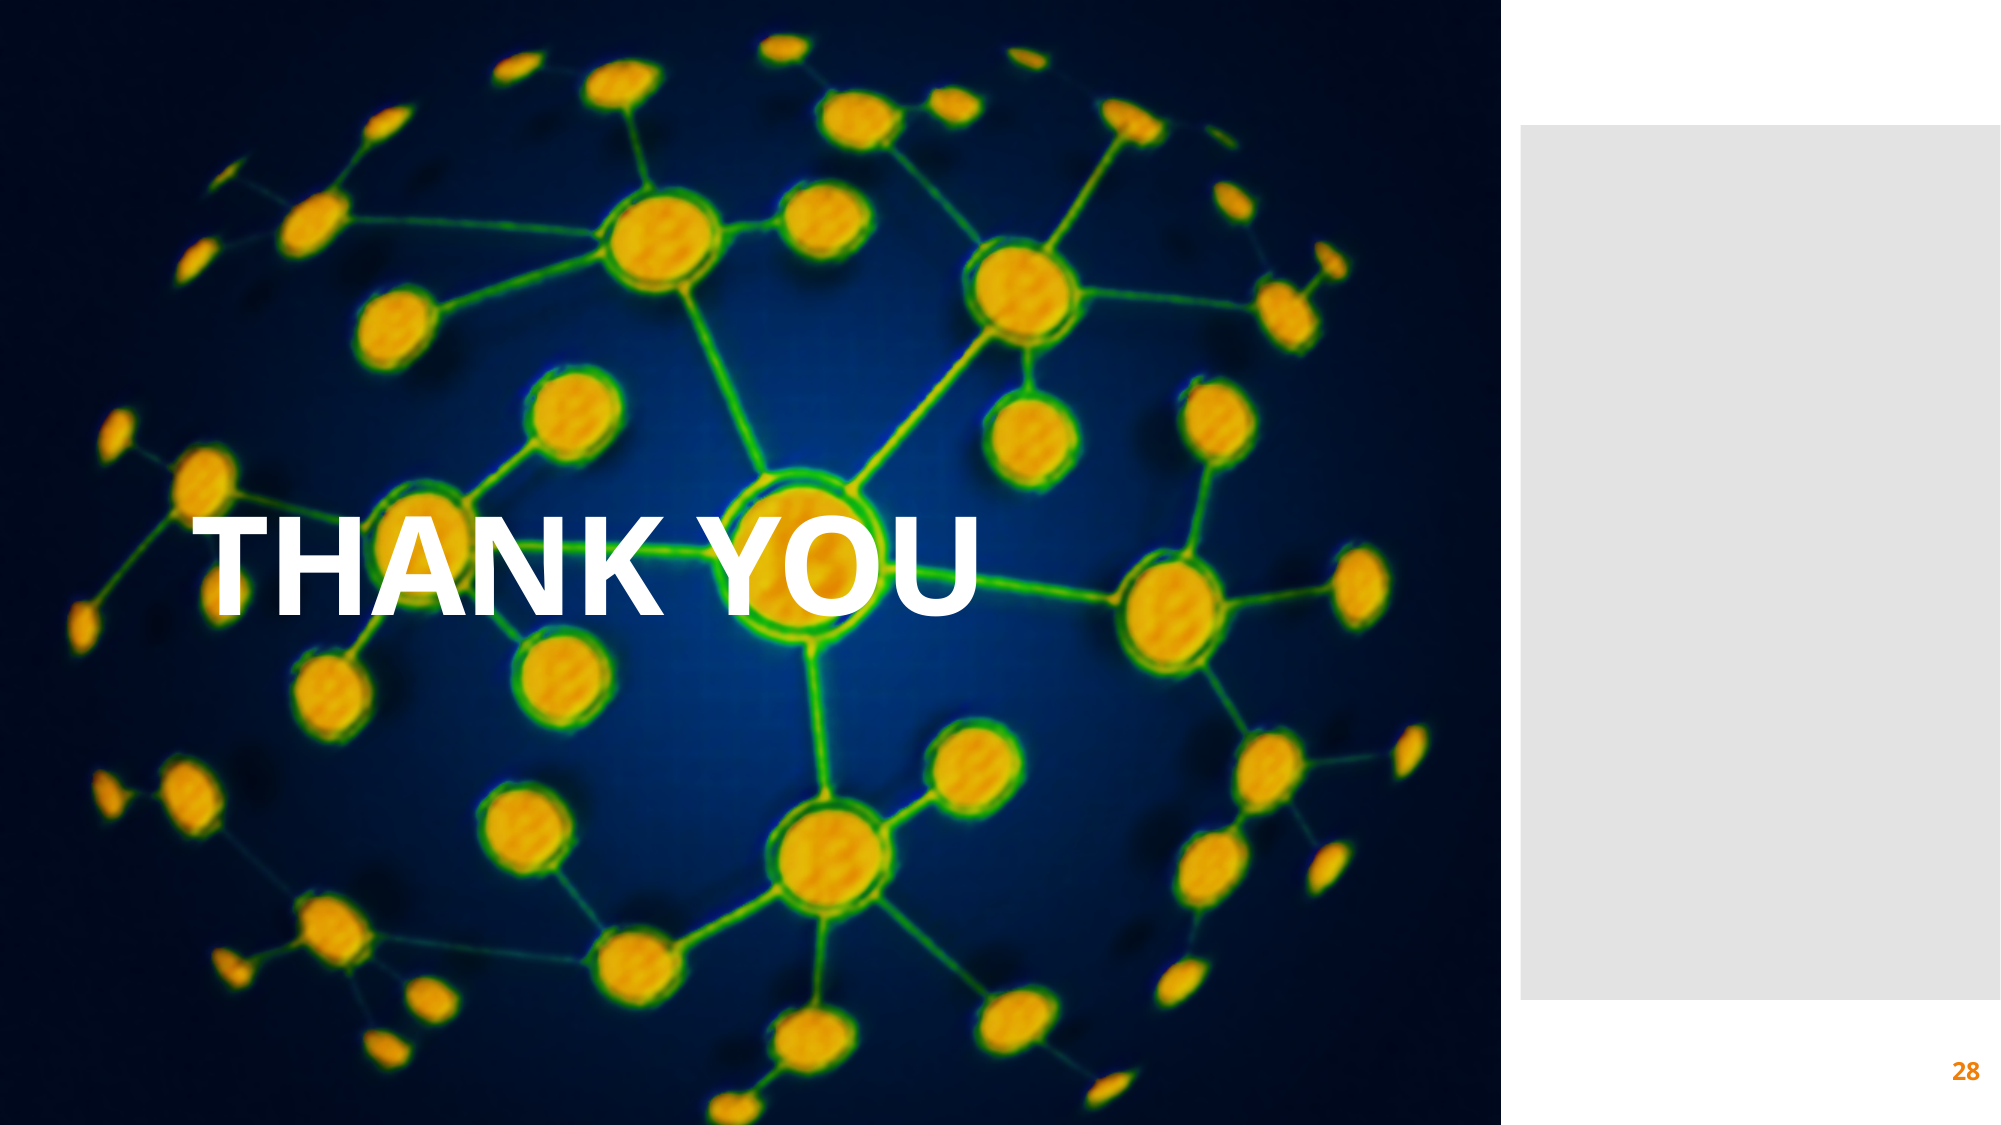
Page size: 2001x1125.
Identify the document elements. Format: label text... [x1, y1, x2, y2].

picture [0, 0, 1501, 1125]
slide_number 28 [1744, 1042, 1996, 1103]
